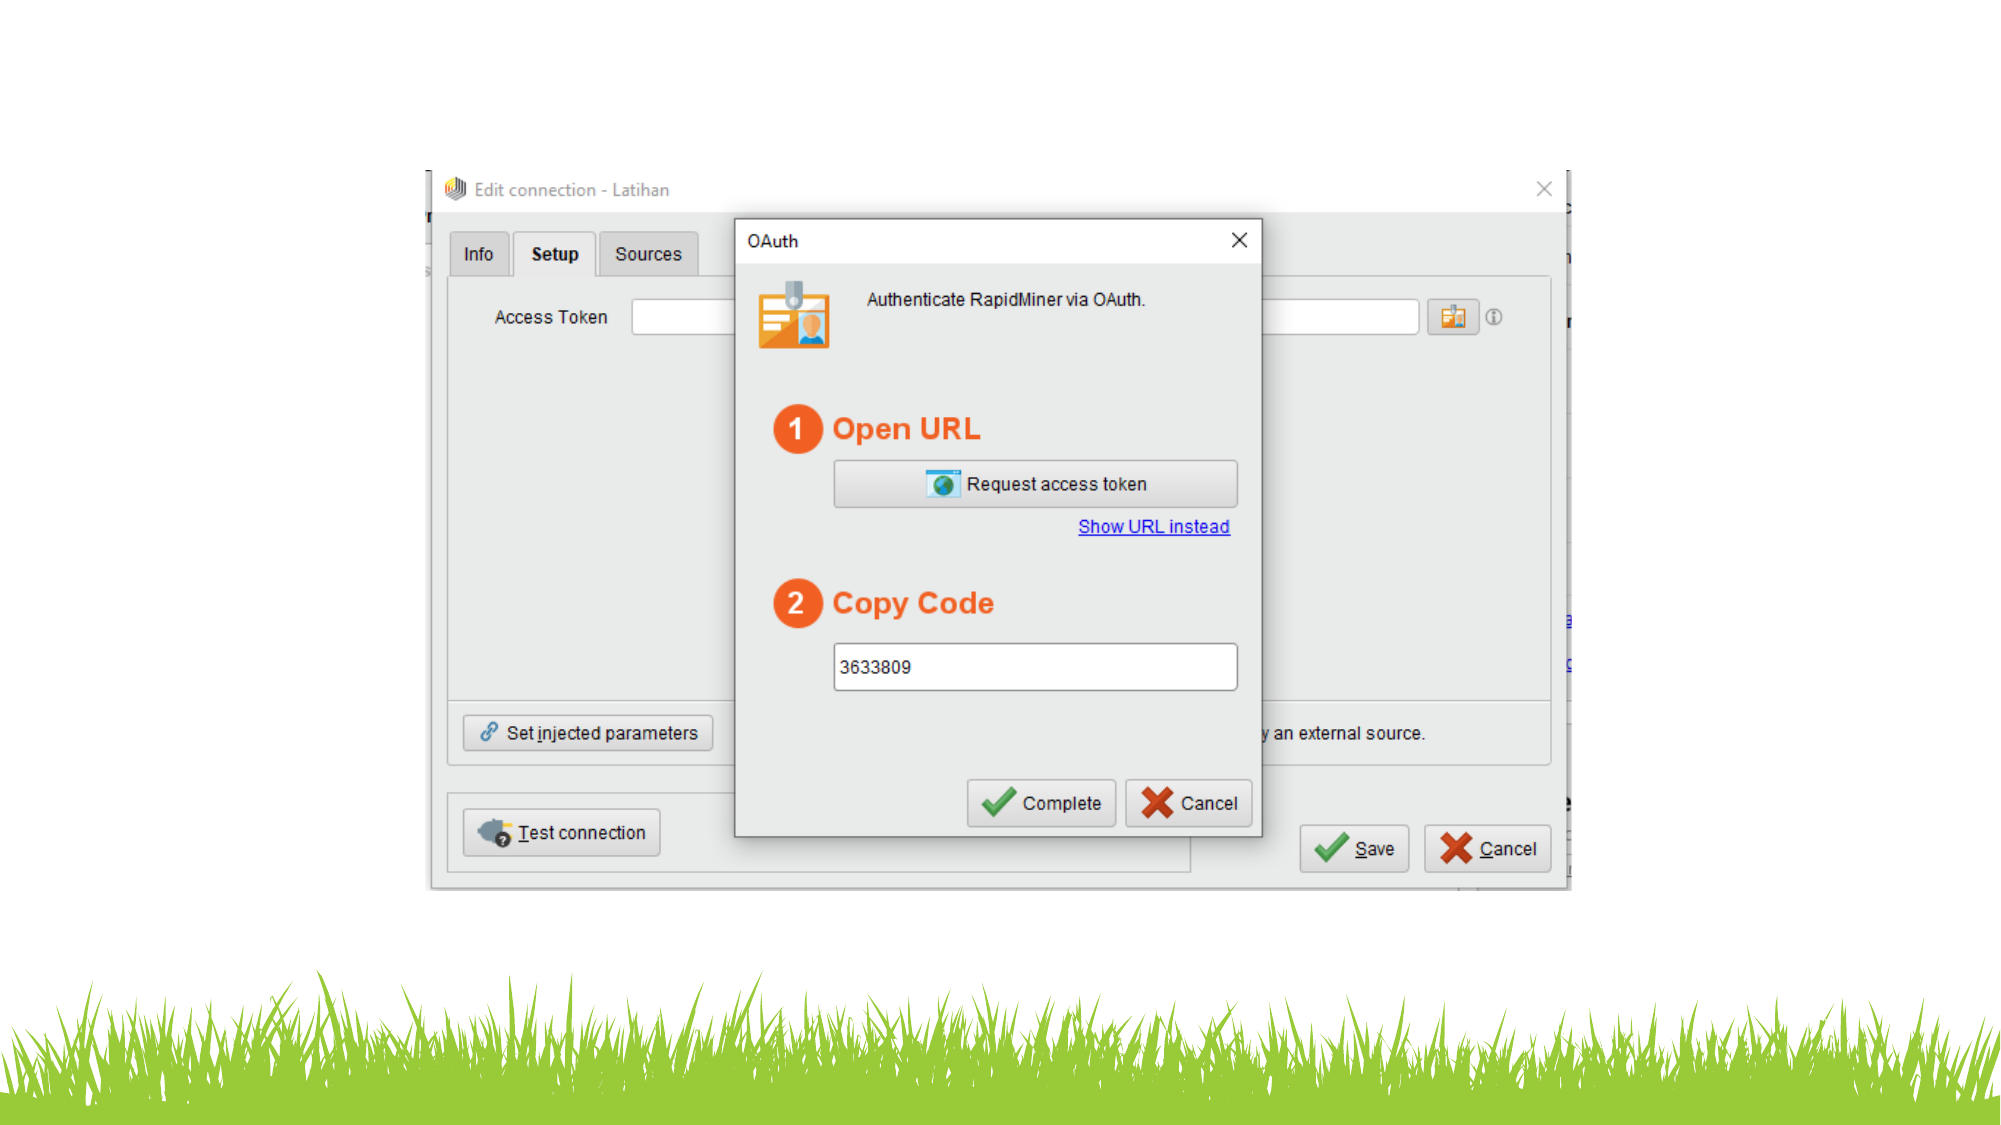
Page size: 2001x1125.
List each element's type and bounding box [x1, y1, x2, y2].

picture [425, 170, 1572, 891]
